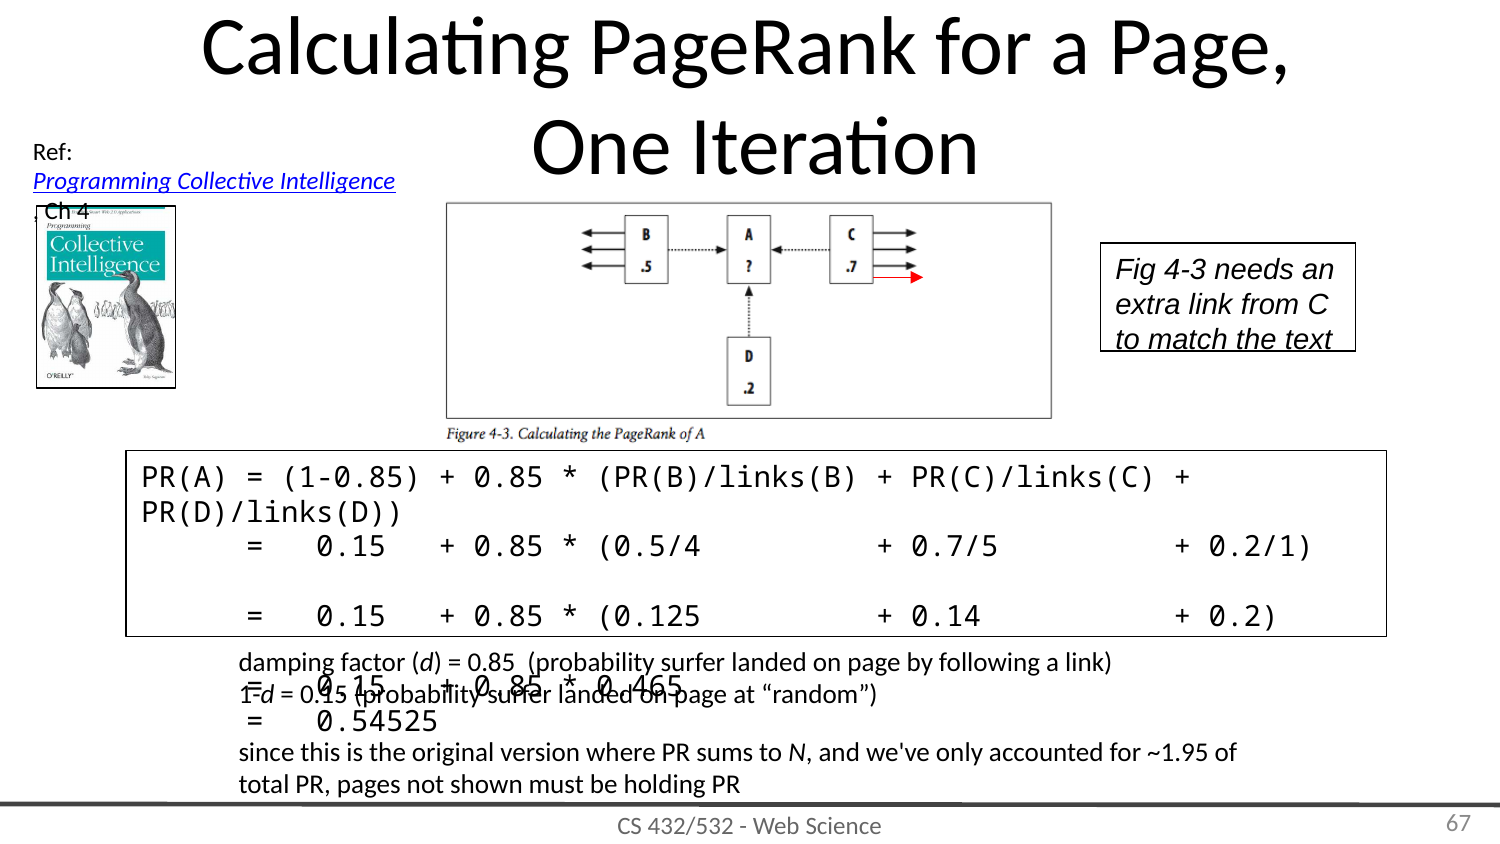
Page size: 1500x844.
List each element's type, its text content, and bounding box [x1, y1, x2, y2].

text_box PR(A) = (1-0.85) + 0.85 * (PR(B)/links(B) + PR(C)/links(C) + PR(D)/links(D)) = 0.15 + 0.85 * (0.5/4 + 0.7/5 + 0.2/1) = 0.15 + 0.85 * (0.125 + 0.14 + 0.2) = 0.15 + 0.85 * 0.465 = 0.54525 [125, 450, 1387, 637]
title Calculating PageRank for a Page, One Iteration [37, 20, 1475, 162]
text_box Fig 4-3 needs an extra link from C to match the text [1100, 242, 1356, 352]
text_box Ref: Programming Collective Intelligence, Ch 4 [17, 120, 416, 206]
picture [434, 192, 1066, 453]
picture [37, 206, 176, 388]
slide_number ‹#› [1136, 798, 1487, 844]
text_box damping factor (d) = 0.85 (probability surfer landed on page by following a link) 1-d = 0.15 (probability surfer landed on page at “random”) since this is the original version where PR sums to N, and we've only accounted for ~1.95 of total PR, pages not shown must be holding PR [223, 636, 1289, 799]
